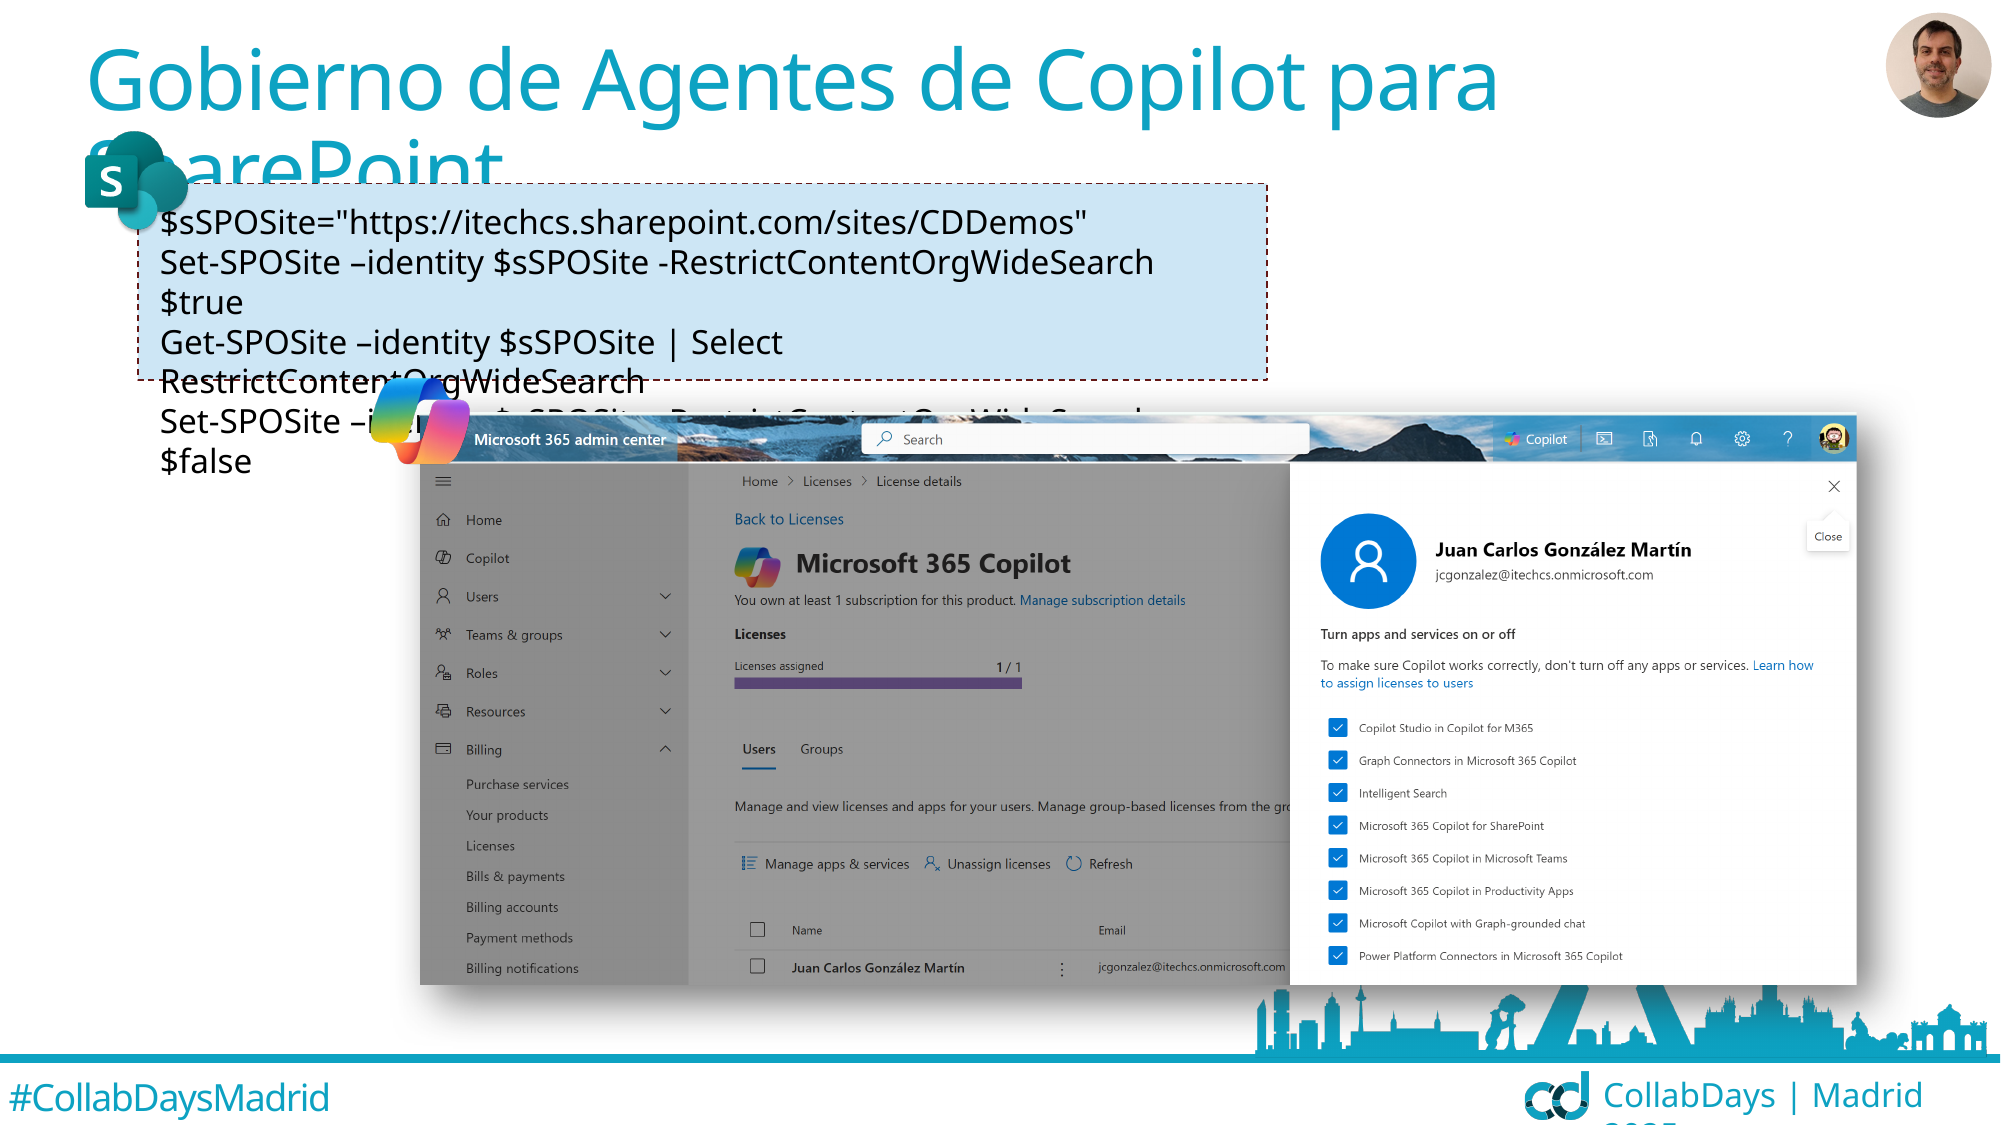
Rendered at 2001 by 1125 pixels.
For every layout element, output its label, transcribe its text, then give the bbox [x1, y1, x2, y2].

title Gobierno de Agentes de Copilot para SharePoint [85, 37, 1915, 161]
picture [1885, 12, 1992, 118]
picture [84, 130, 192, 237]
picture [367, 368, 1857, 985]
picture [1230, 963, 2001, 1066]
picture [1524, 1071, 1596, 1120]
text_box $sSPOSite="https://itechcs.sharepoint.com/sites/CDDemos" Set-SPOSite –identity $sSPOSite -RestrictContentOrgWideSearch $true Get-SPOSite –identity $sSPOSite | Select RestrictContentOrgWideSearch Set-SPOSite –identity $sSPOSite -RestrictContentOrgWideSearch $false [137, 183, 1268, 380]
